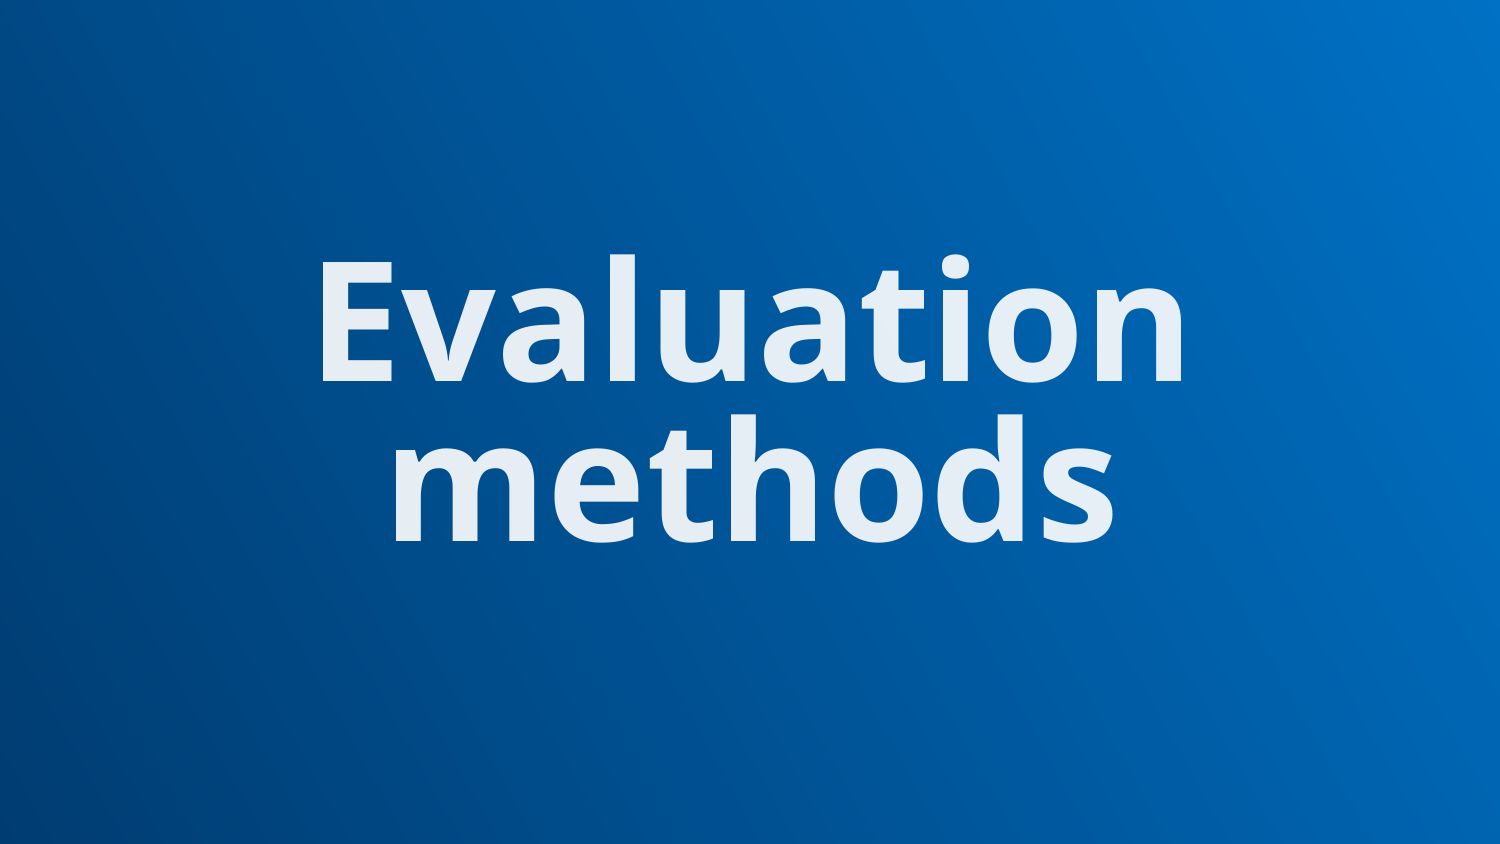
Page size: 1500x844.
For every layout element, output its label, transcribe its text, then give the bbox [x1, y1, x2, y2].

text_box Evaluation methods [3, 329, 1500, 498]
